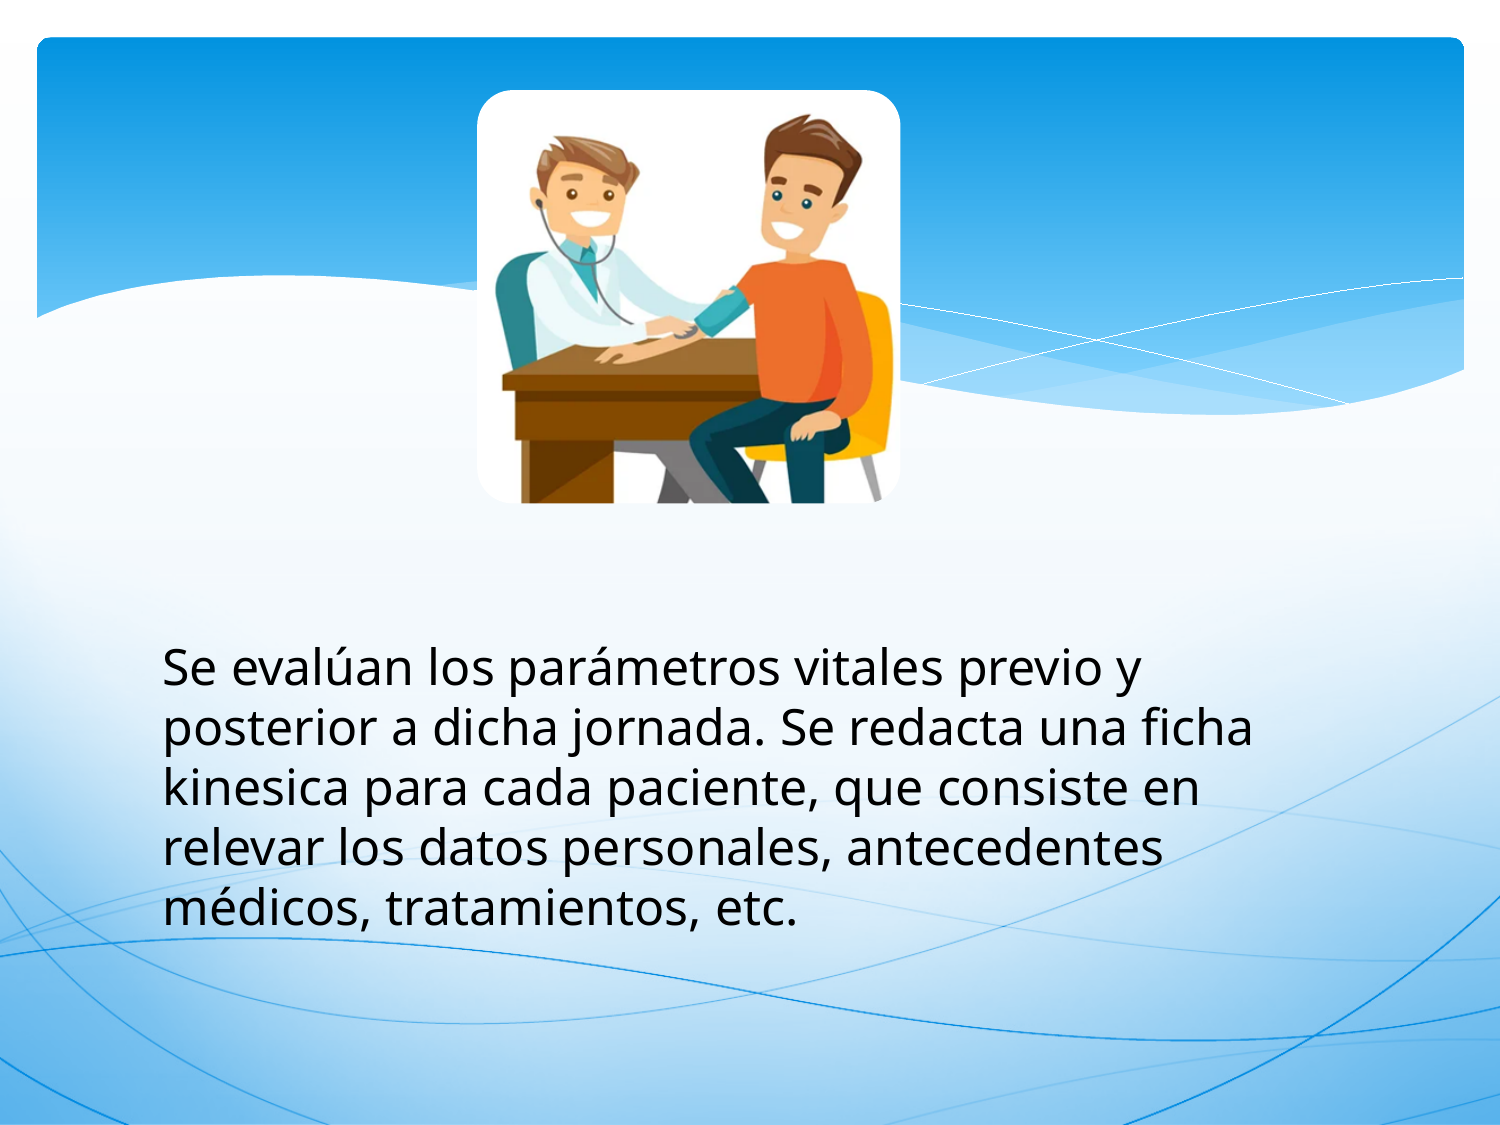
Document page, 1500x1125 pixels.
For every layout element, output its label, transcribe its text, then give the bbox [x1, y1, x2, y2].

picture [476, 89, 901, 504]
list Se evalúan los parámetros vitales previo y posterior a dicha jornada. Se redacta una ficha kinesica para cada paciente, que consiste en relevar los datos personales, antecedentes médicos, tratamientos, etc. [147, 627, 1363, 1094]
